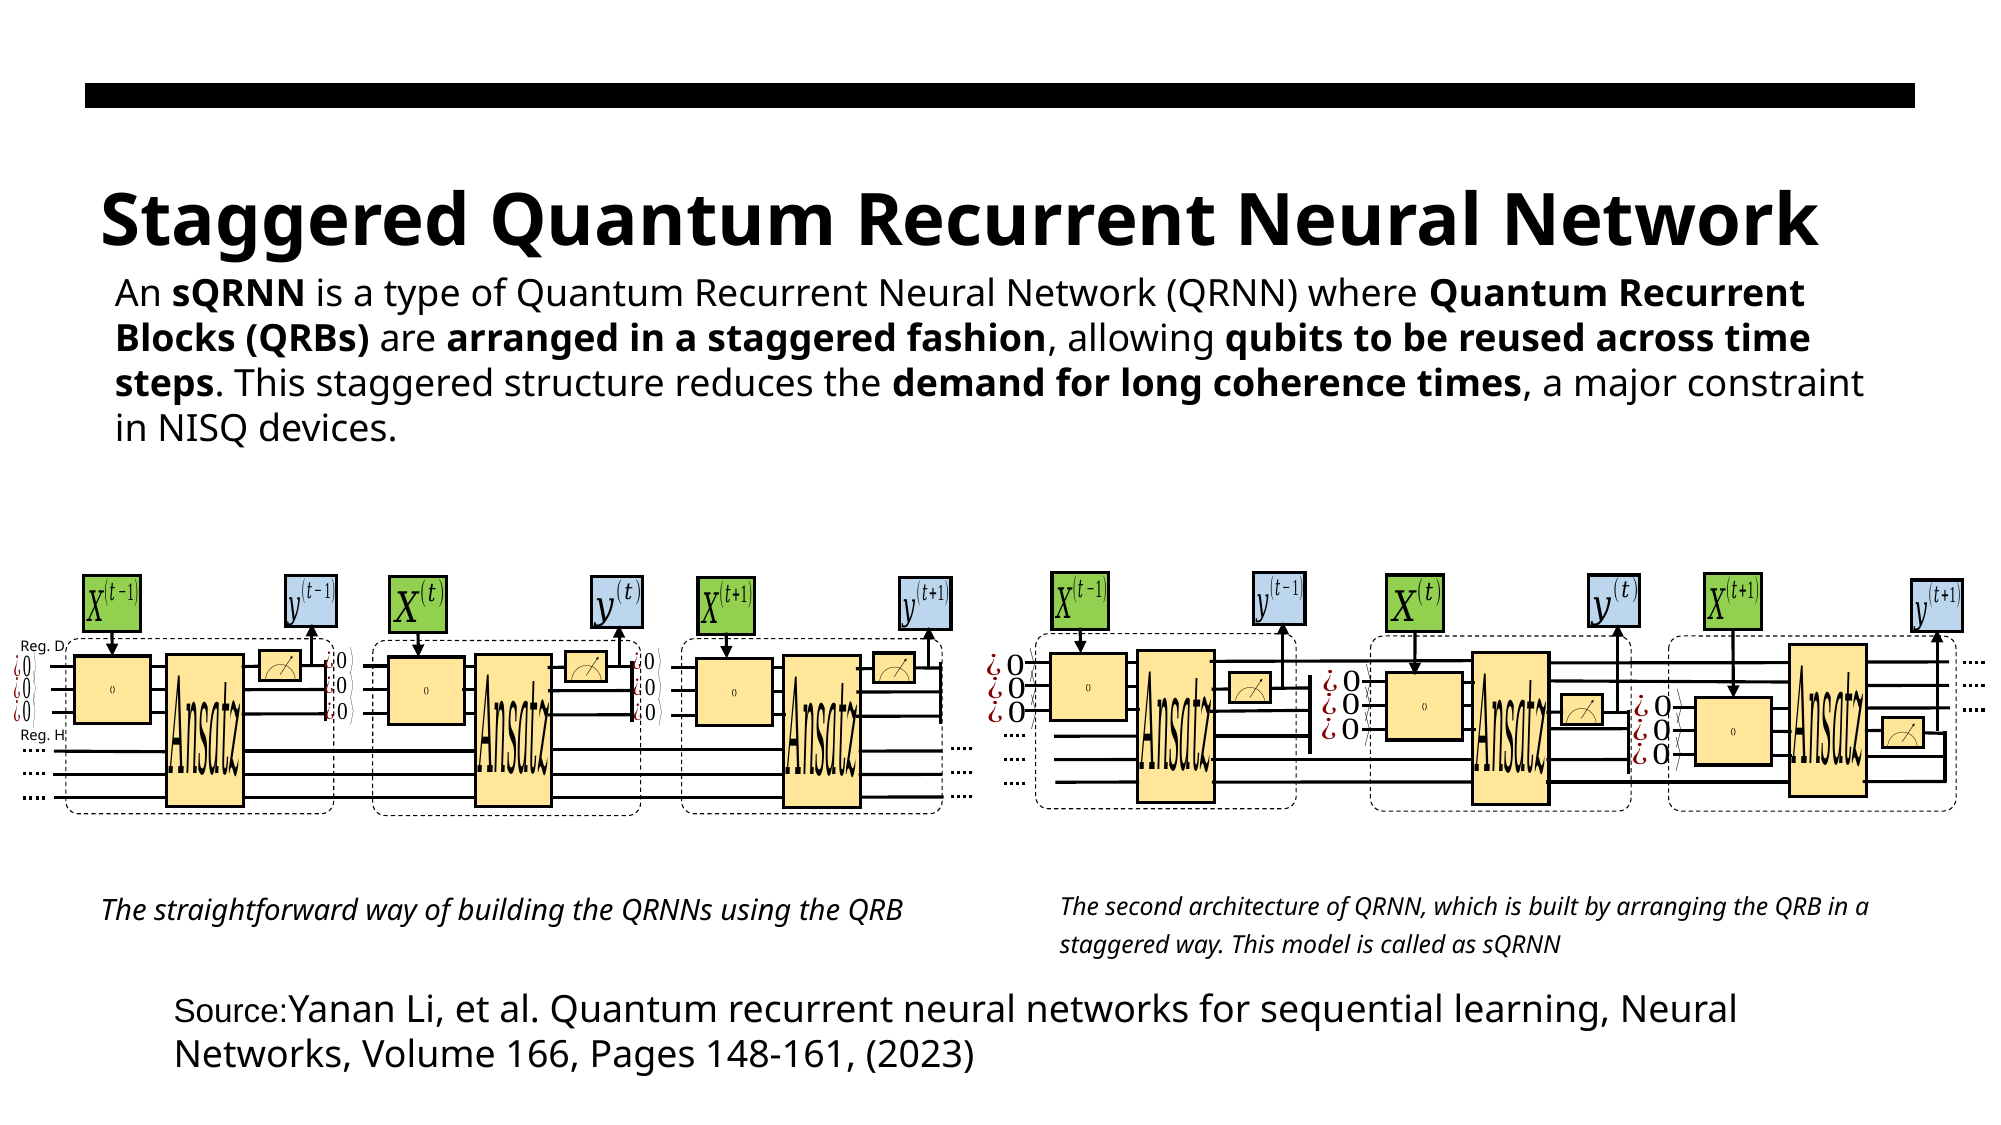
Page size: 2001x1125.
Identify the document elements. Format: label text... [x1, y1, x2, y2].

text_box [982, 573, 1986, 812]
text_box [5, 576, 950, 816]
list The second architecture of QRNN, which is built by arranging the QRB in a staggered way. This model is called as sQRNN [1044, 877, 1893, 968]
text_box Source:Yanan Li, et al. Quantum recurrent neural networks for sequential learning, Neural Networks, Volume 166, Pages 148-161, (2023) [158, 978, 1787, 1083]
text_box An sQRNN is a type of Quantum Recurrent Neural Network (QRNN) where Quantum Recurrent Blocks (QRBs) are arranged in a staggered fashion, allowing qubits to be reused across time steps. This staggered structure reduces the demand for long coherence times, a major constraint in NISQ devices. [100, 261, 1902, 457]
title Staggered Quantum Recurrent Neural Network [85, 160, 1917, 360]
list The straightforward way of building the QRNNs using the QRB [85, 874, 933, 937]
